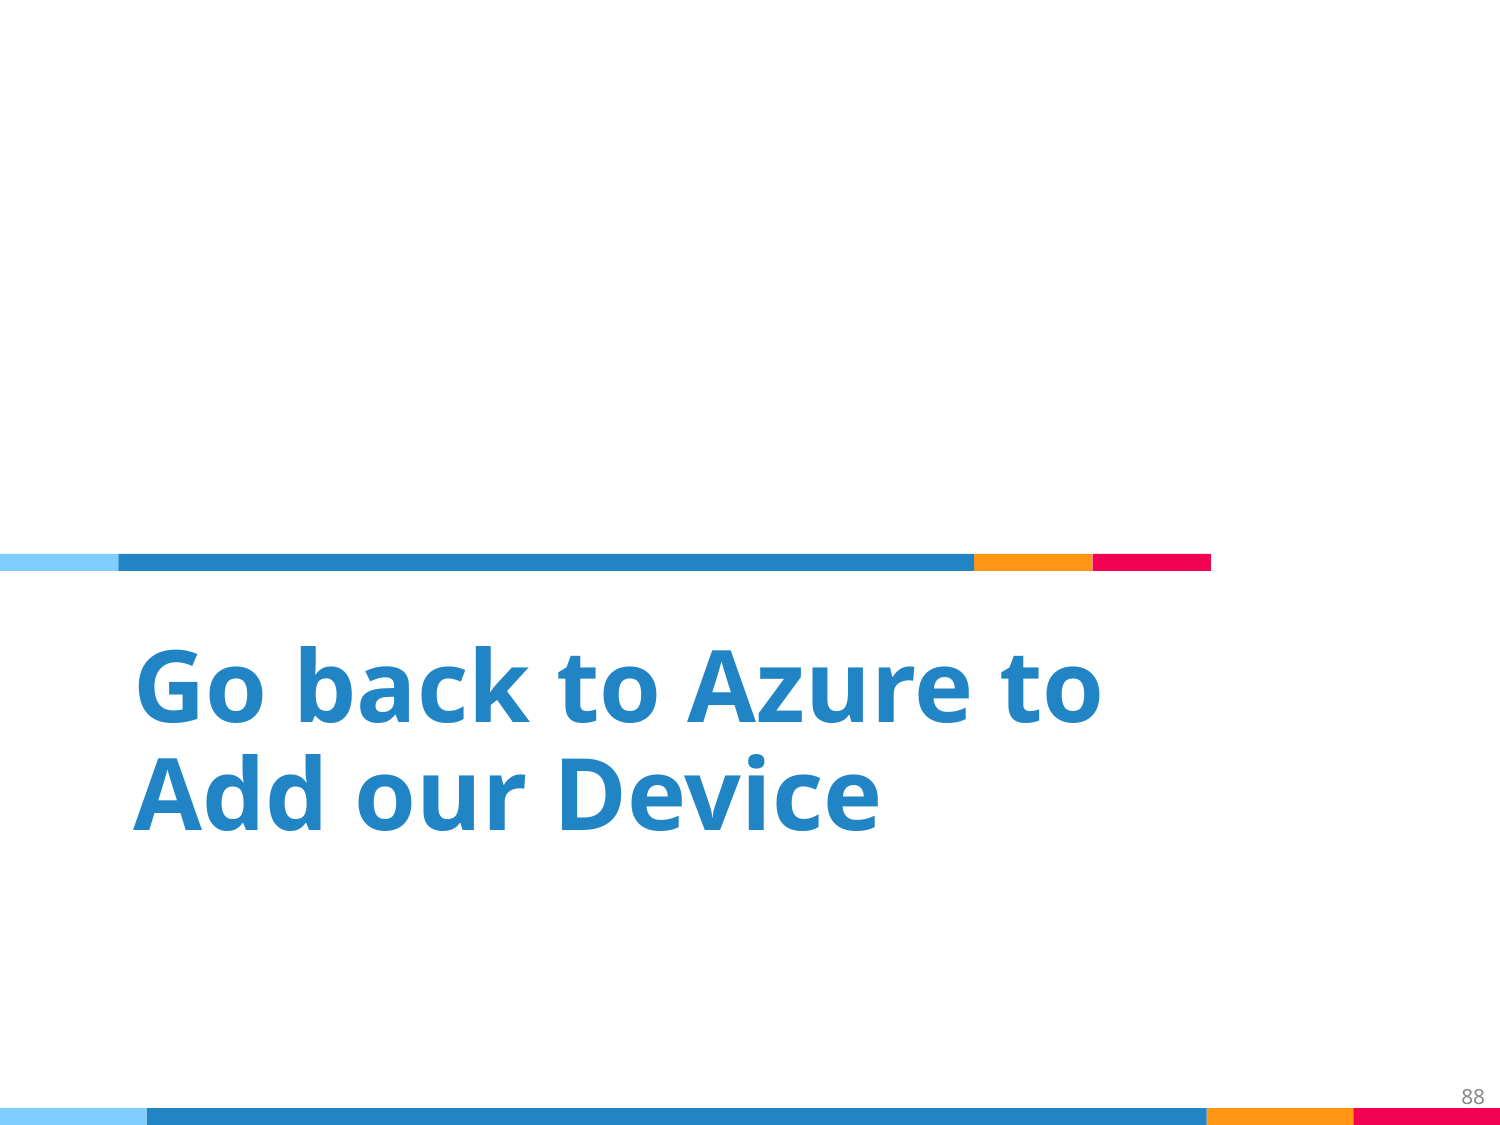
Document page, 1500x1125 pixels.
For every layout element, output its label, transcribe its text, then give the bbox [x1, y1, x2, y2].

title Go back to Azure to Add our Device [118, 620, 1374, 1004]
slide_number ‹#› [1421, 1085, 1500, 1111]
